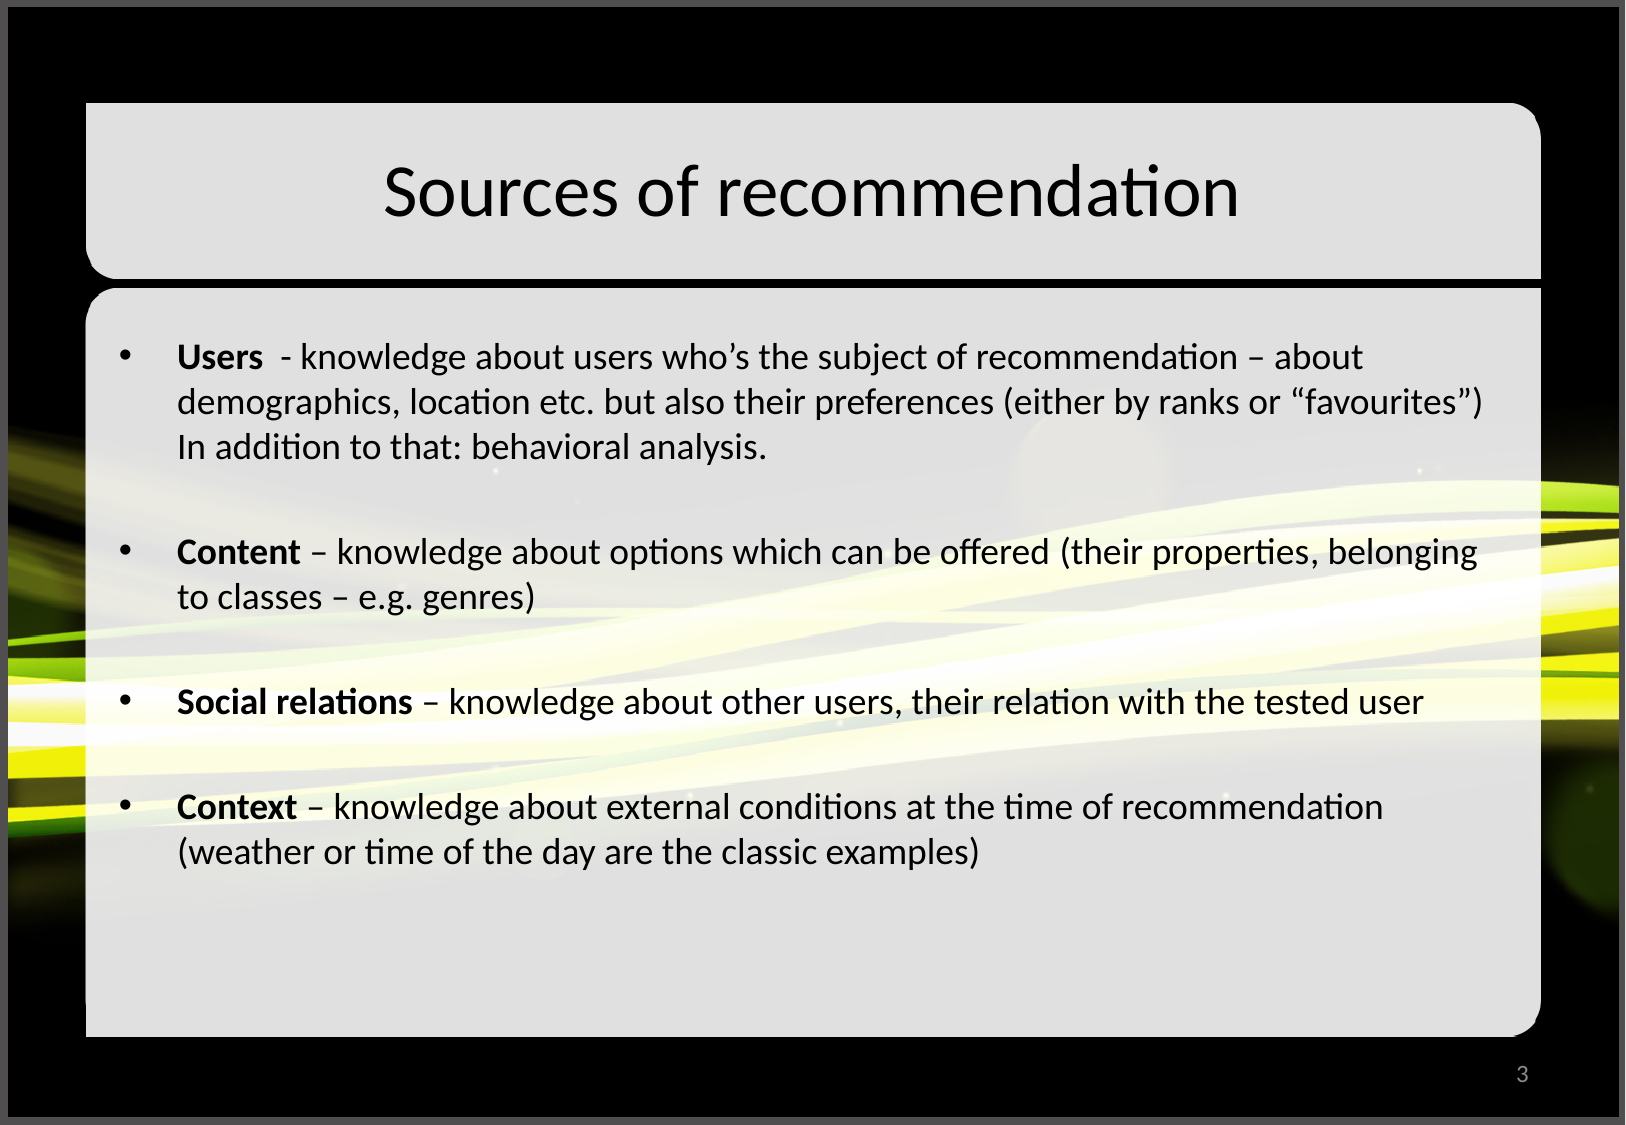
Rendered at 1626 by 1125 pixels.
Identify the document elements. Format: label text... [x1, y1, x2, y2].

slide_number 3 [1164, 1042, 1544, 1103]
list Users - knowledge about users who’s the subject of recommendation – about demographics, location etc. but also their preferences (either by ranks or “favourites”) In addition to that: behavioral analysis. Content – knowledge about options which can be offered (their properties, belonging to classes – e.g. genres) Social relations – knowledge about other users, their relation with the tested user Context – knowledge about external conditions at the time of recommendation (weather or time of the day are the classic examples) [103, 324, 1506, 1000]
title Sources of recommendation [80, 107, 1544, 266]
picture [0, 0, 1626, 1125]
